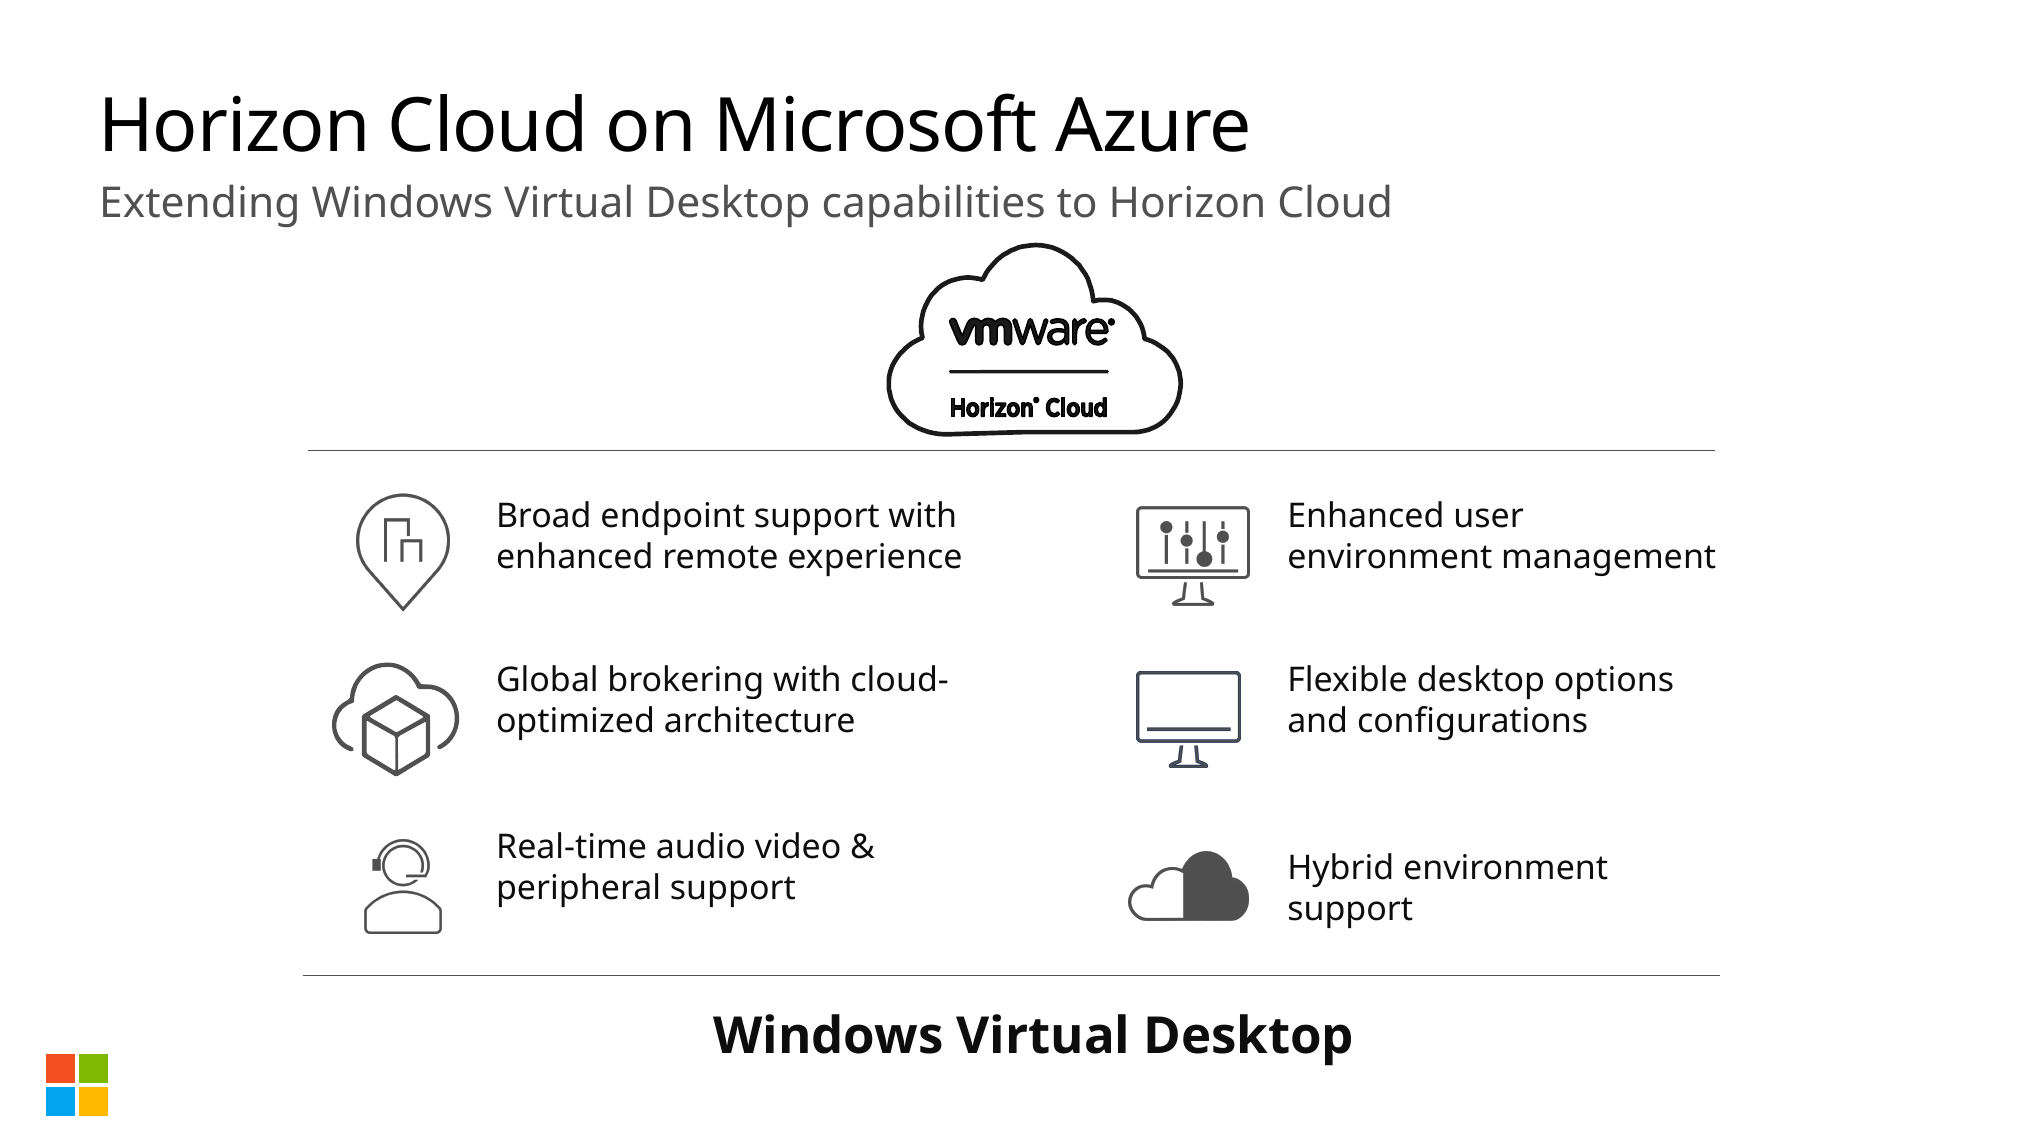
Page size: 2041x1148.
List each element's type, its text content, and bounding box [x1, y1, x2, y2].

picture [1128, 851, 1249, 922]
text_box [888, 245, 1181, 435]
title Horizon Cloud on Microsoft Azure [98, 76, 1943, 170]
picture [1135, 505, 1250, 606]
picture [1135, 671, 1242, 768]
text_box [331, 662, 460, 777]
subtitle Extending Windows Virtual Desktop capabilities to Horizon Cloud [99, 174, 1939, 216]
text_box Global brokering with cloud-optimized architecture [496, 657, 959, 740]
picture [364, 839, 442, 934]
picture [45, 1053, 343, 1116]
text_box Enhanced user environment management [1287, 493, 1717, 617]
text_box Real-time audio video & peripheral support [496, 824, 959, 907]
text_box Windows Virtual Desktop [637, 1002, 1431, 1065]
text_box Broad endpoint support with enhanced remote experience [496, 493, 1002, 576]
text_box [949, 317, 1115, 417]
picture [355, 493, 451, 612]
text_box Flexible desktop options and configurations [1287, 657, 1706, 740]
text_box Hybrid environment support [1287, 845, 1680, 927]
